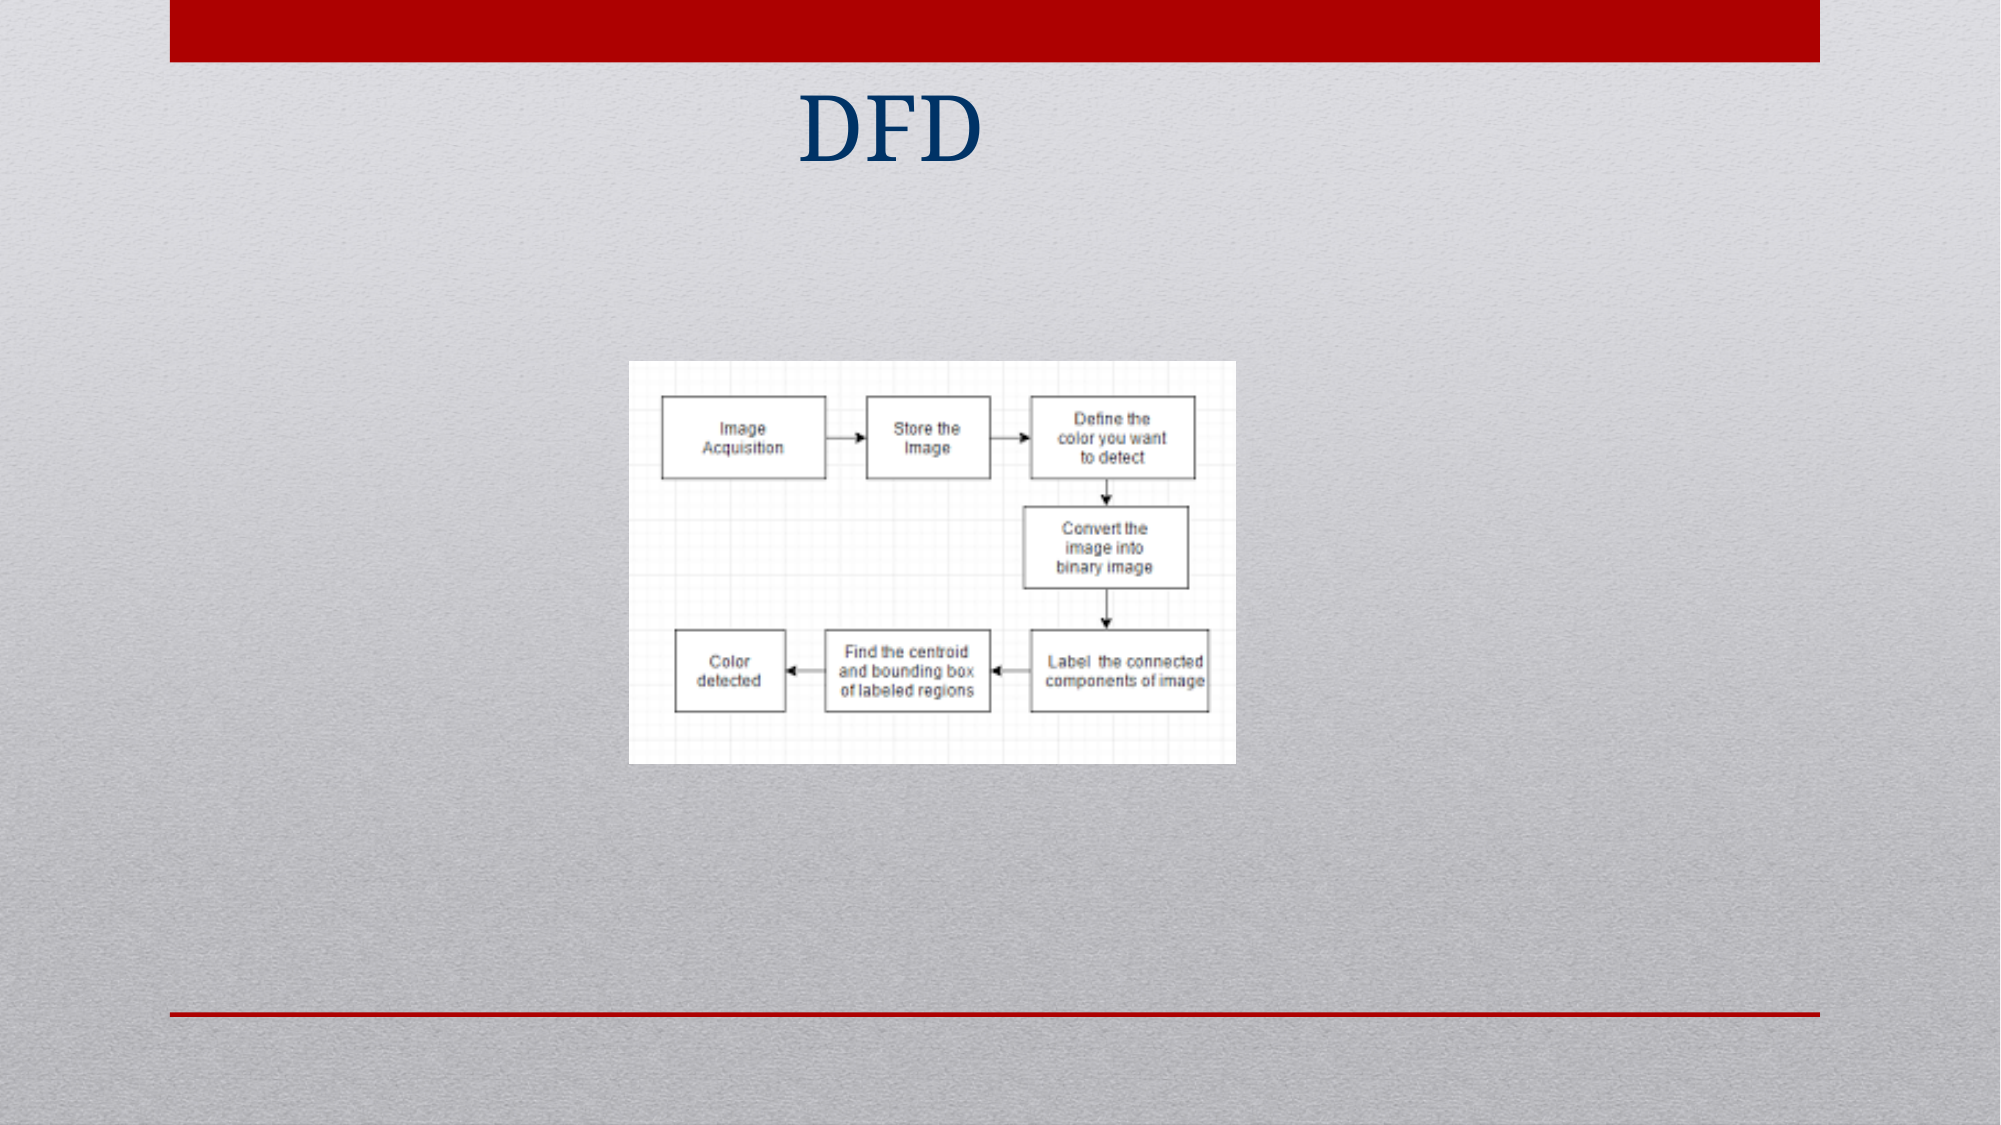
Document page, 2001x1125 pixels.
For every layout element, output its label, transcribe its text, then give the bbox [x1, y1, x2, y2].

picture [628, 360, 1236, 765]
title DFD [149, 59, 1634, 188]
